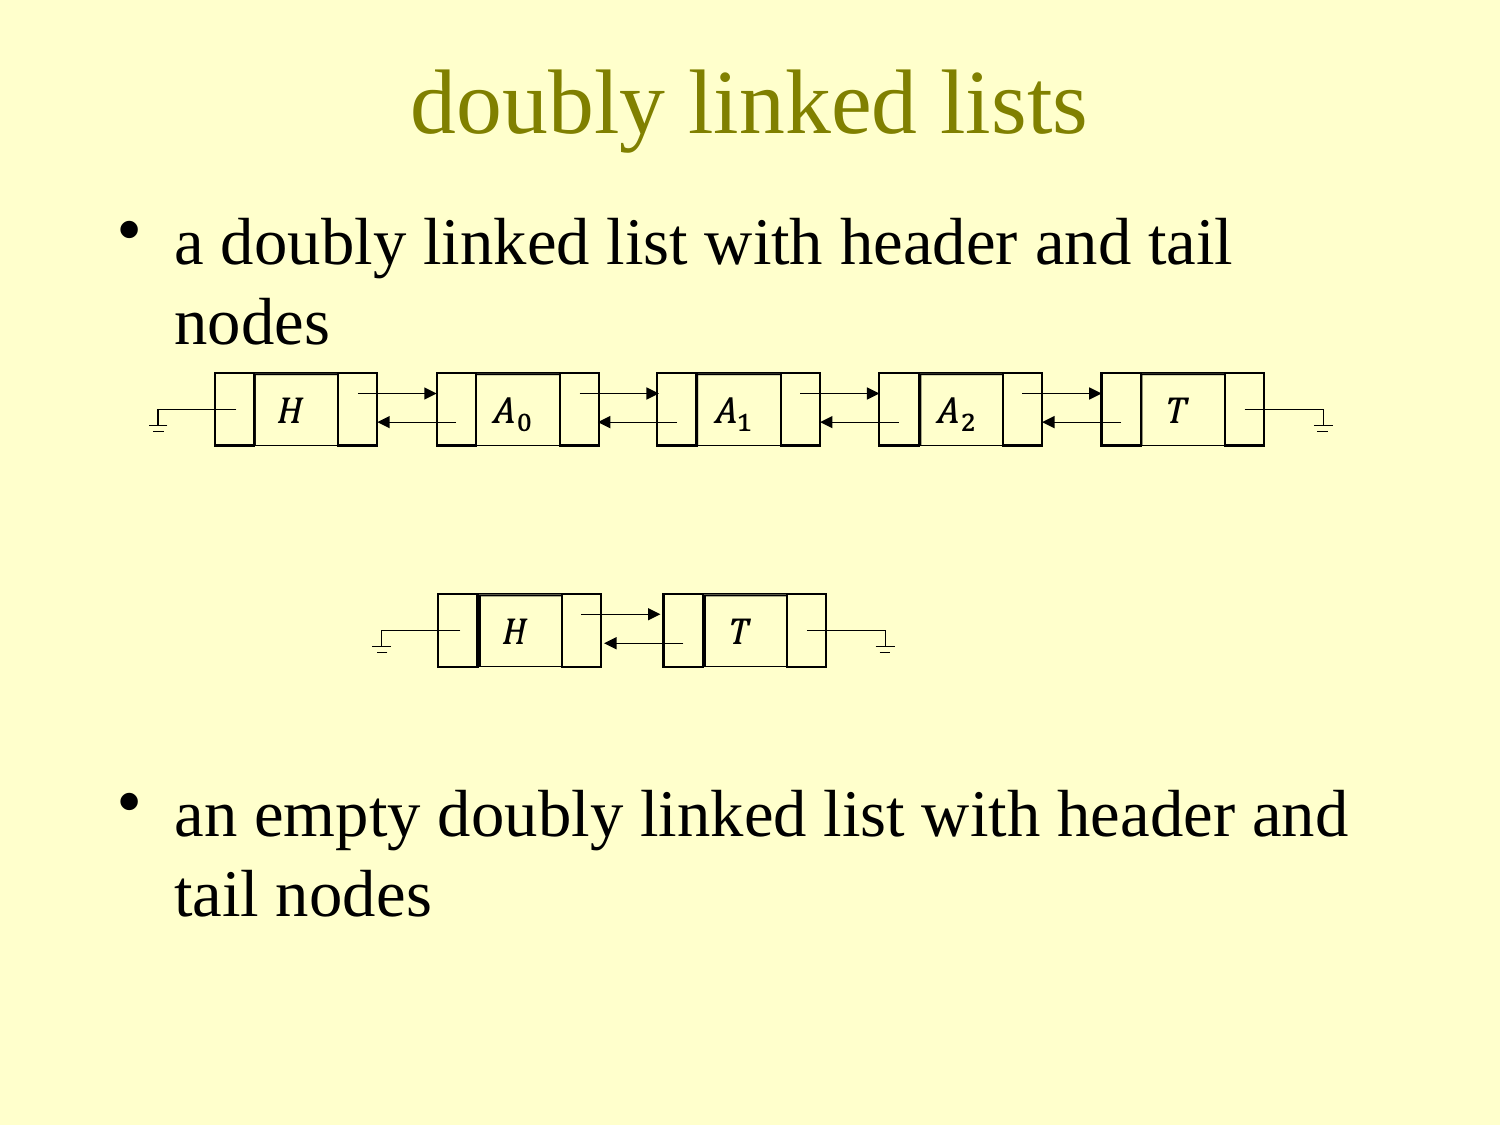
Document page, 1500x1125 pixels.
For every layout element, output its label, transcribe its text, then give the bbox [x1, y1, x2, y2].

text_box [806, 630, 895, 653]
text_box [1002, 372, 1043, 447]
text_box [1142, 372, 1224, 446]
text_box [559, 372, 600, 447]
text_box [704, 593, 786, 667]
title doubly linked lists [112, 2, 1388, 190]
text_box [780, 372, 821, 447]
text_box [878, 372, 920, 447]
text_box [920, 372, 1002, 446]
text_box [656, 372, 698, 447]
text_box [561, 593, 602, 668]
text_box [437, 593, 479, 668]
text_box [786, 593, 827, 668]
text_box [1224, 372, 1265, 447]
text_box [255, 372, 337, 446]
text_box [698, 372, 780, 446]
text_box [436, 372, 477, 447]
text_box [148, 409, 237, 432]
text_box [1100, 372, 1142, 447]
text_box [372, 630, 461, 653]
text_box [662, 593, 704, 668]
text_box [479, 593, 561, 667]
text_box [214, 372, 255, 447]
list a doubly linked list with header and tail nodes an empty doubly linked list with header and tail nodes [102, 190, 1398, 851]
text_box [477, 372, 559, 446]
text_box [1244, 409, 1333, 432]
text_box [337, 372, 378, 447]
